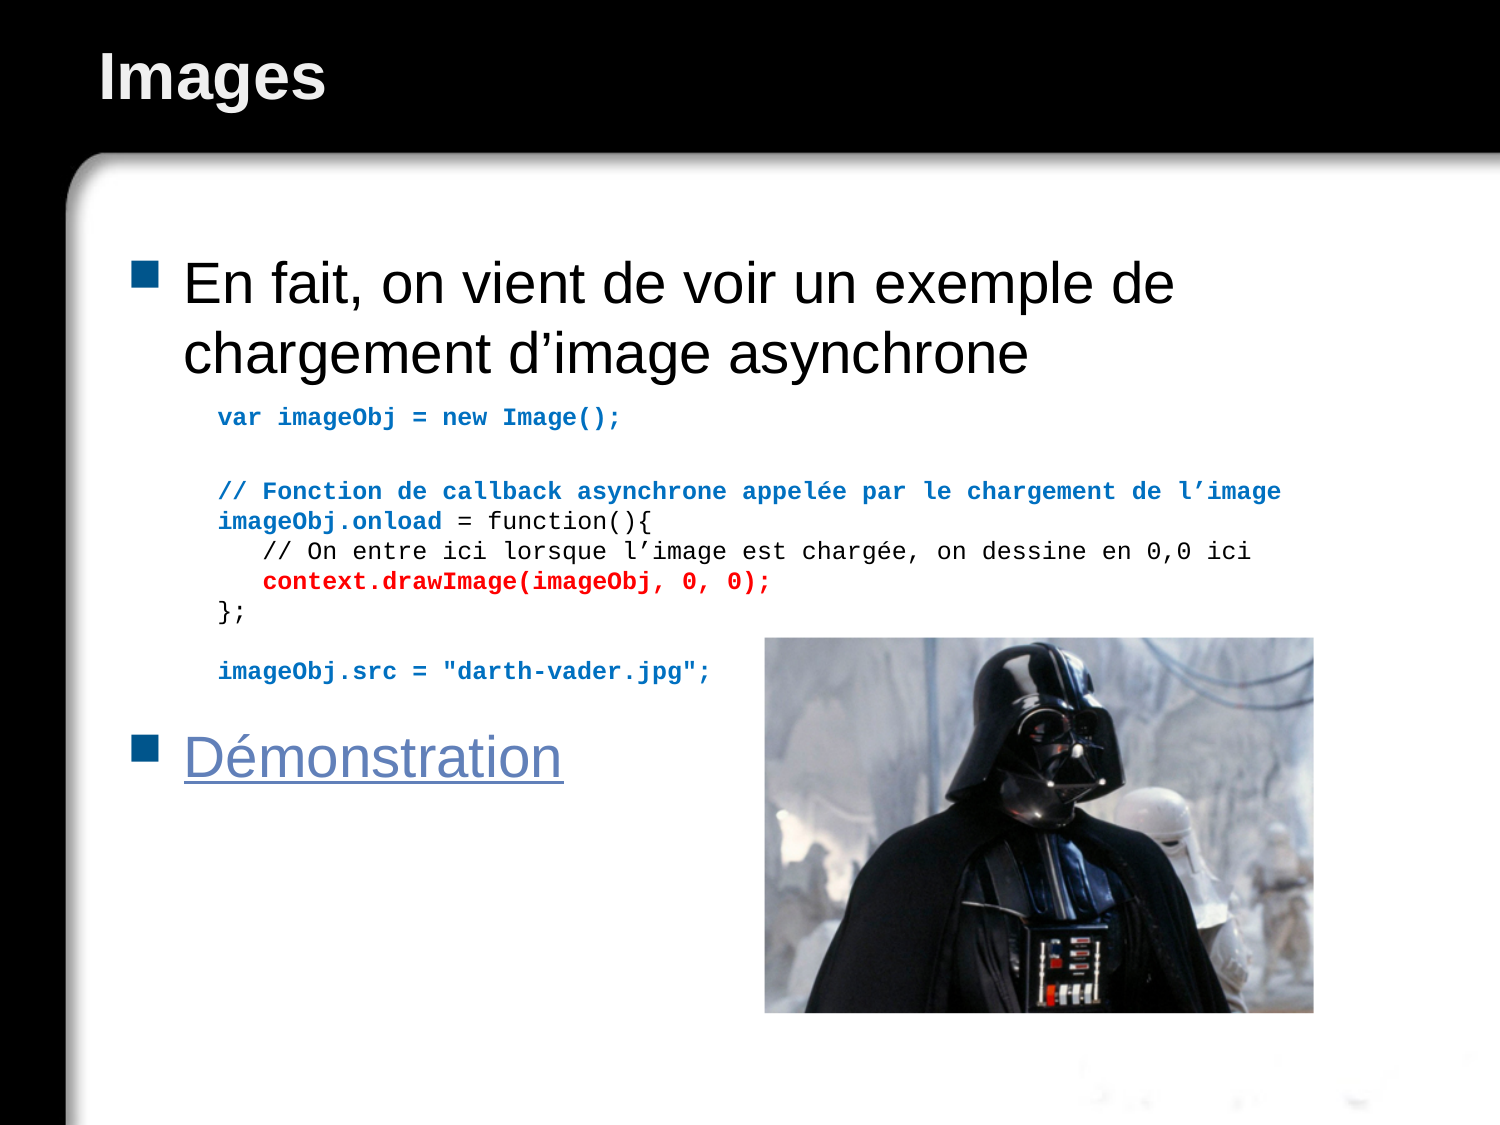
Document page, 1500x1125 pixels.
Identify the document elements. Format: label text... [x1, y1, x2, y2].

title Images [83, 28, 1472, 117]
list En fait, on vient de voir un exemple de chargement d’image asynchrone var imageObj = new Image(); // Fonction de callback asynchrone appelée par le chargement de l’image imageObj.onload = function(){ // On entre ici lorsque l’image est chargée, on dessine en 0,0 ici context.drawImage(imageObj, 0, 0); }; imageObj.src = "darth-vader.jpg"; Démonstration [112, 237, 1426, 1013]
picture [0, 0, 1500, 1125]
